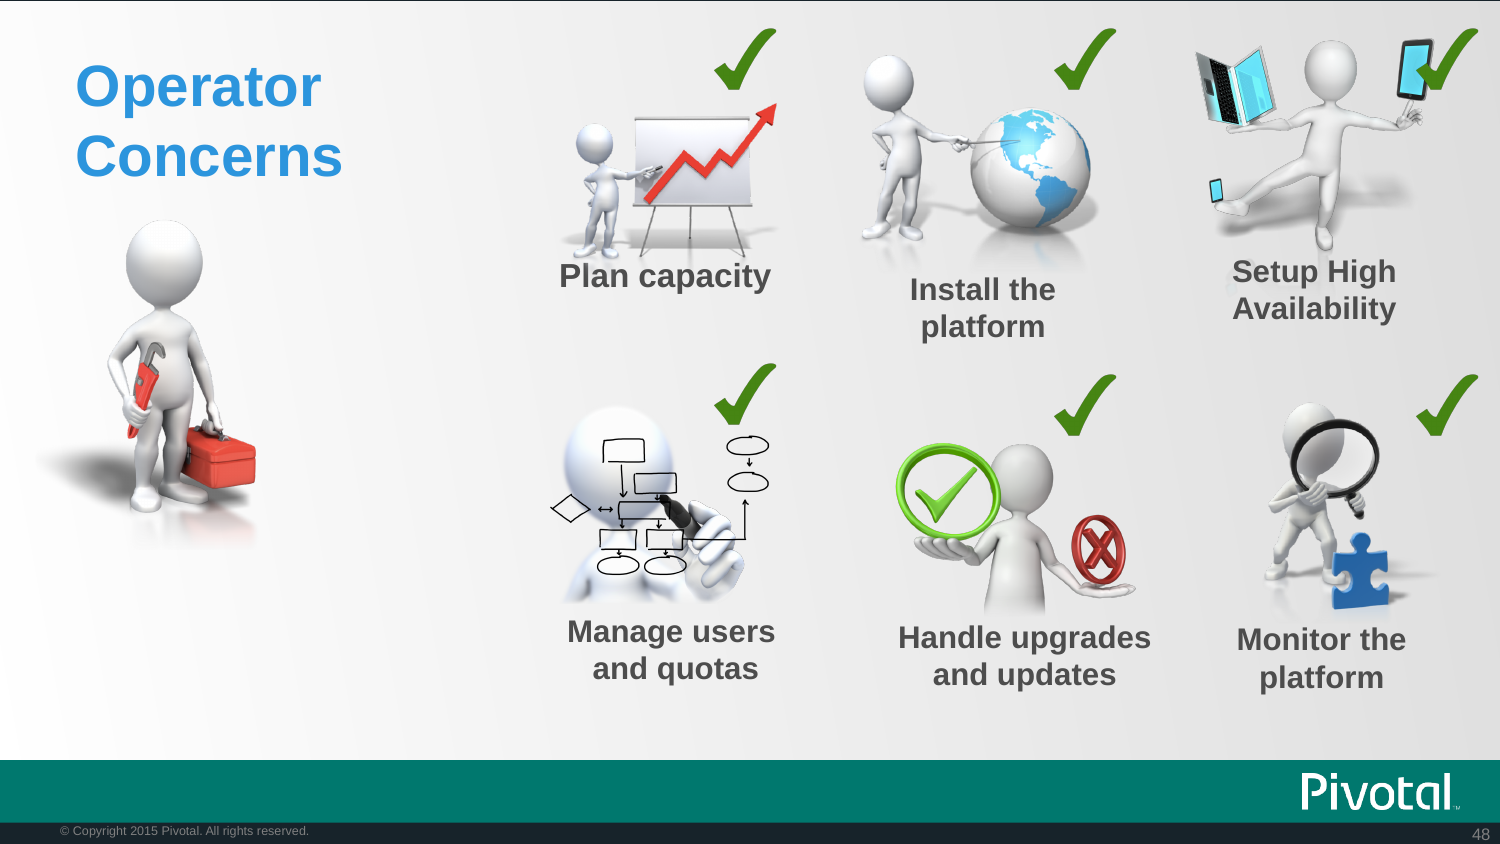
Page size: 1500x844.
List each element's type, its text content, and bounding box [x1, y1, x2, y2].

picture [1414, 27, 1479, 92]
picture [1302, 773, 1460, 810]
picture [28, 210, 284, 551]
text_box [870, 434, 1180, 703]
picture [1052, 27, 1117, 92]
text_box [840, 50, 1126, 354]
picture [712, 27, 777, 92]
picture [712, 362, 777, 426]
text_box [550, 98, 802, 306]
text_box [1186, 33, 1443, 336]
text_box Operator Concerns [61, 40, 375, 190]
text_box [0, 1, 1500, 760]
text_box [539, 398, 813, 696]
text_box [1206, 390, 1446, 705]
picture [1414, 373, 1479, 437]
picture [1052, 373, 1117, 437]
